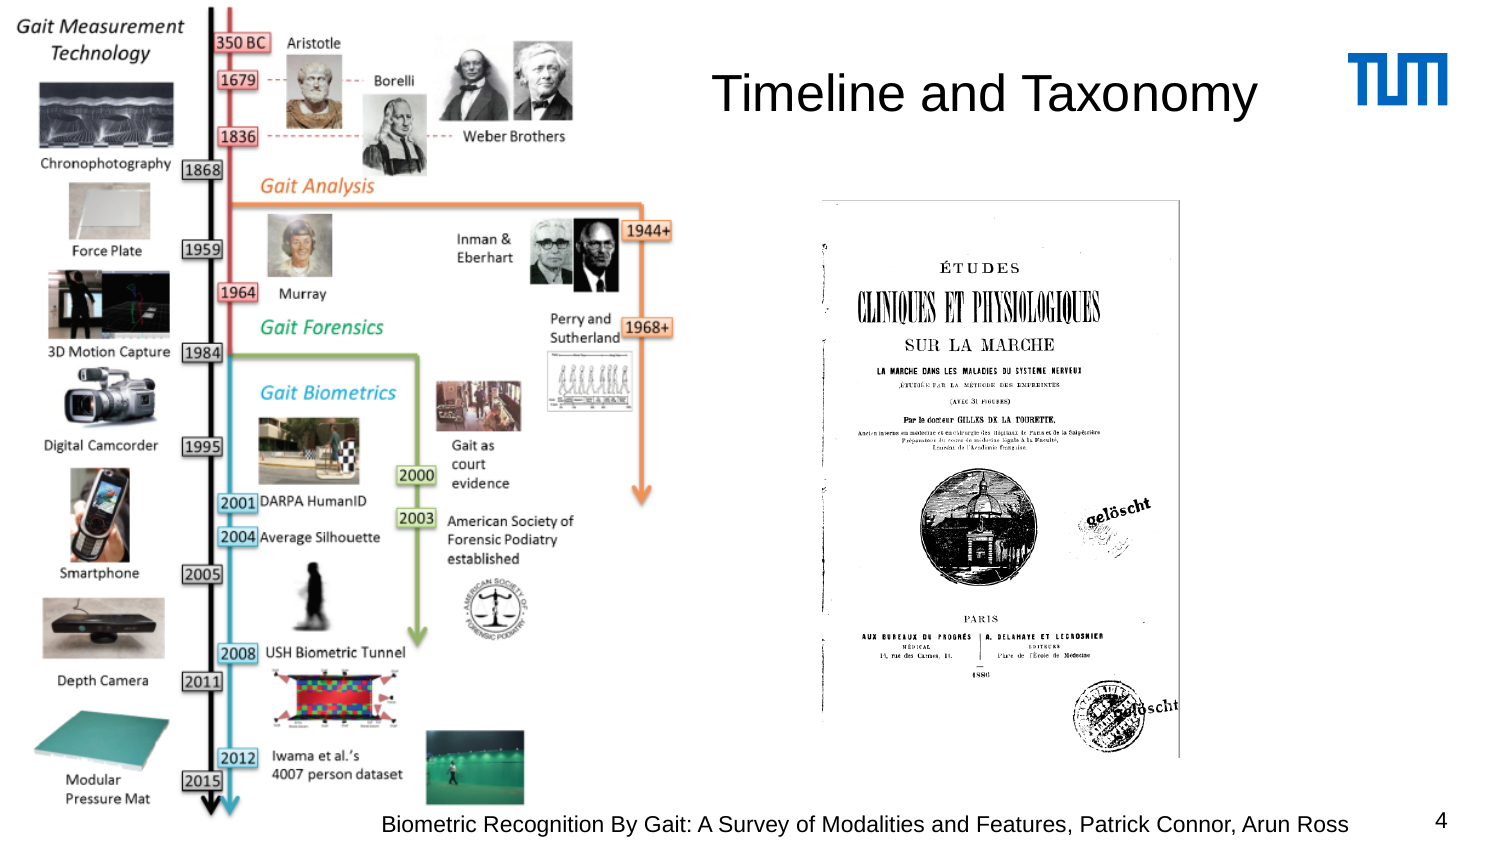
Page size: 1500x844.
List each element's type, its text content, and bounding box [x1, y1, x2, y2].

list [0, 0, 712, 842]
slide_number 4 [1111, 796, 1448, 842]
footer Biometric Recognition By Gait: A Survey of Modalities and Features, Patrick Connor, Arun Ross [715, 800, 1442, 844]
picture [822, 199, 1181, 758]
title Timeline and Taxonomy [716, 55, 1328, 119]
